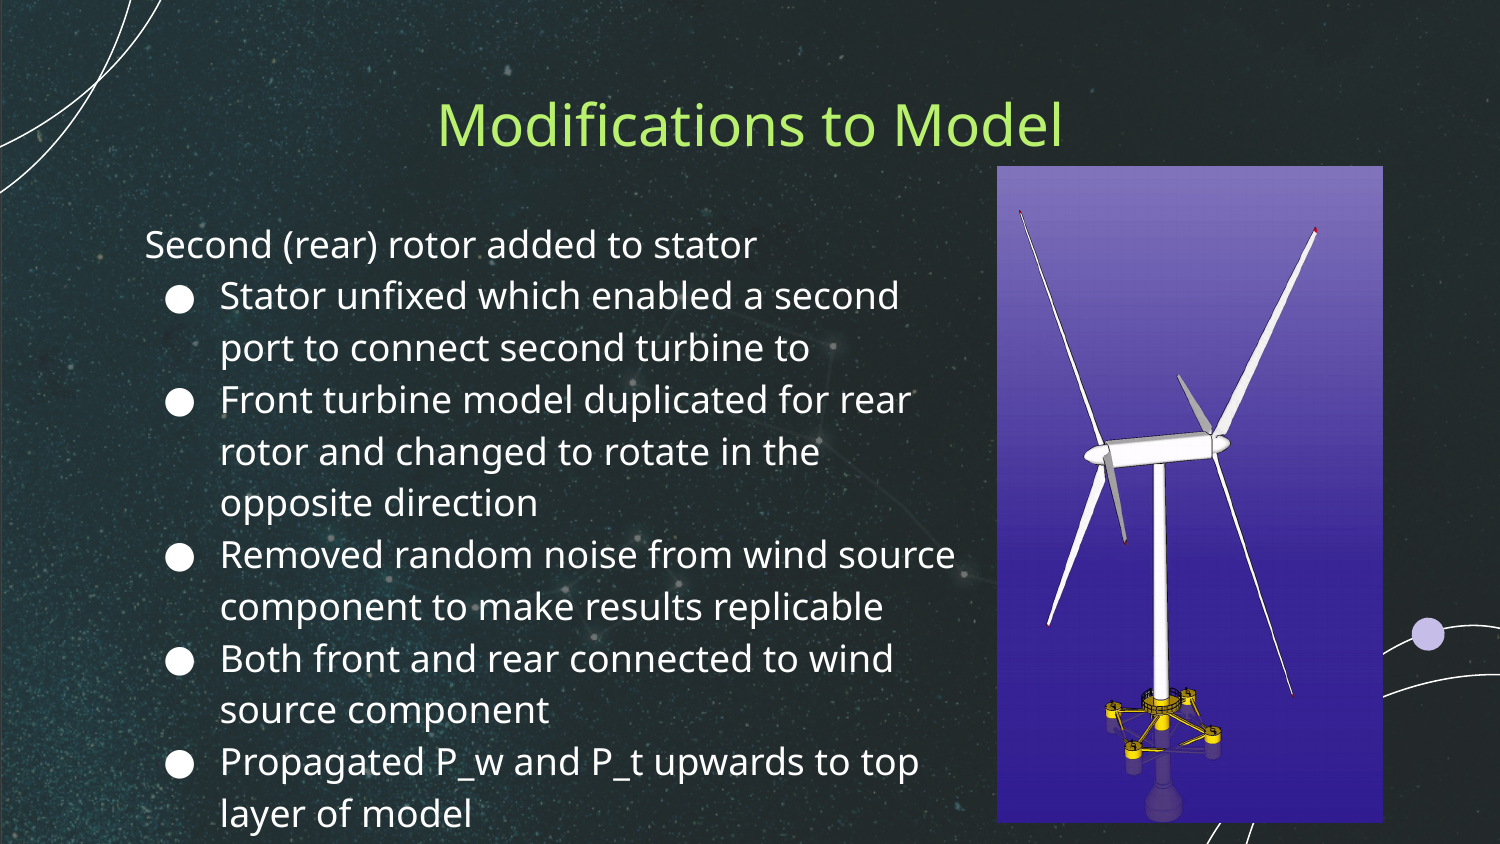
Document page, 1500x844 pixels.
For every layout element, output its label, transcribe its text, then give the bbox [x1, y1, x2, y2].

picture [997, 166, 1384, 823]
subtitle Second (rear) rotor added to stator Stator unfixed which enabled a second port to connect second turbine to Front turbine model duplicated for rear rotor and changed to rotate in the opposite direction Removed random noise from wind source component to make results replicable Both front and rear connected to wind source component Propagated P_w and P_t upwards to top layer of model [129, 198, 979, 757]
title Modifications to Model [118, 72, 1383, 167]
